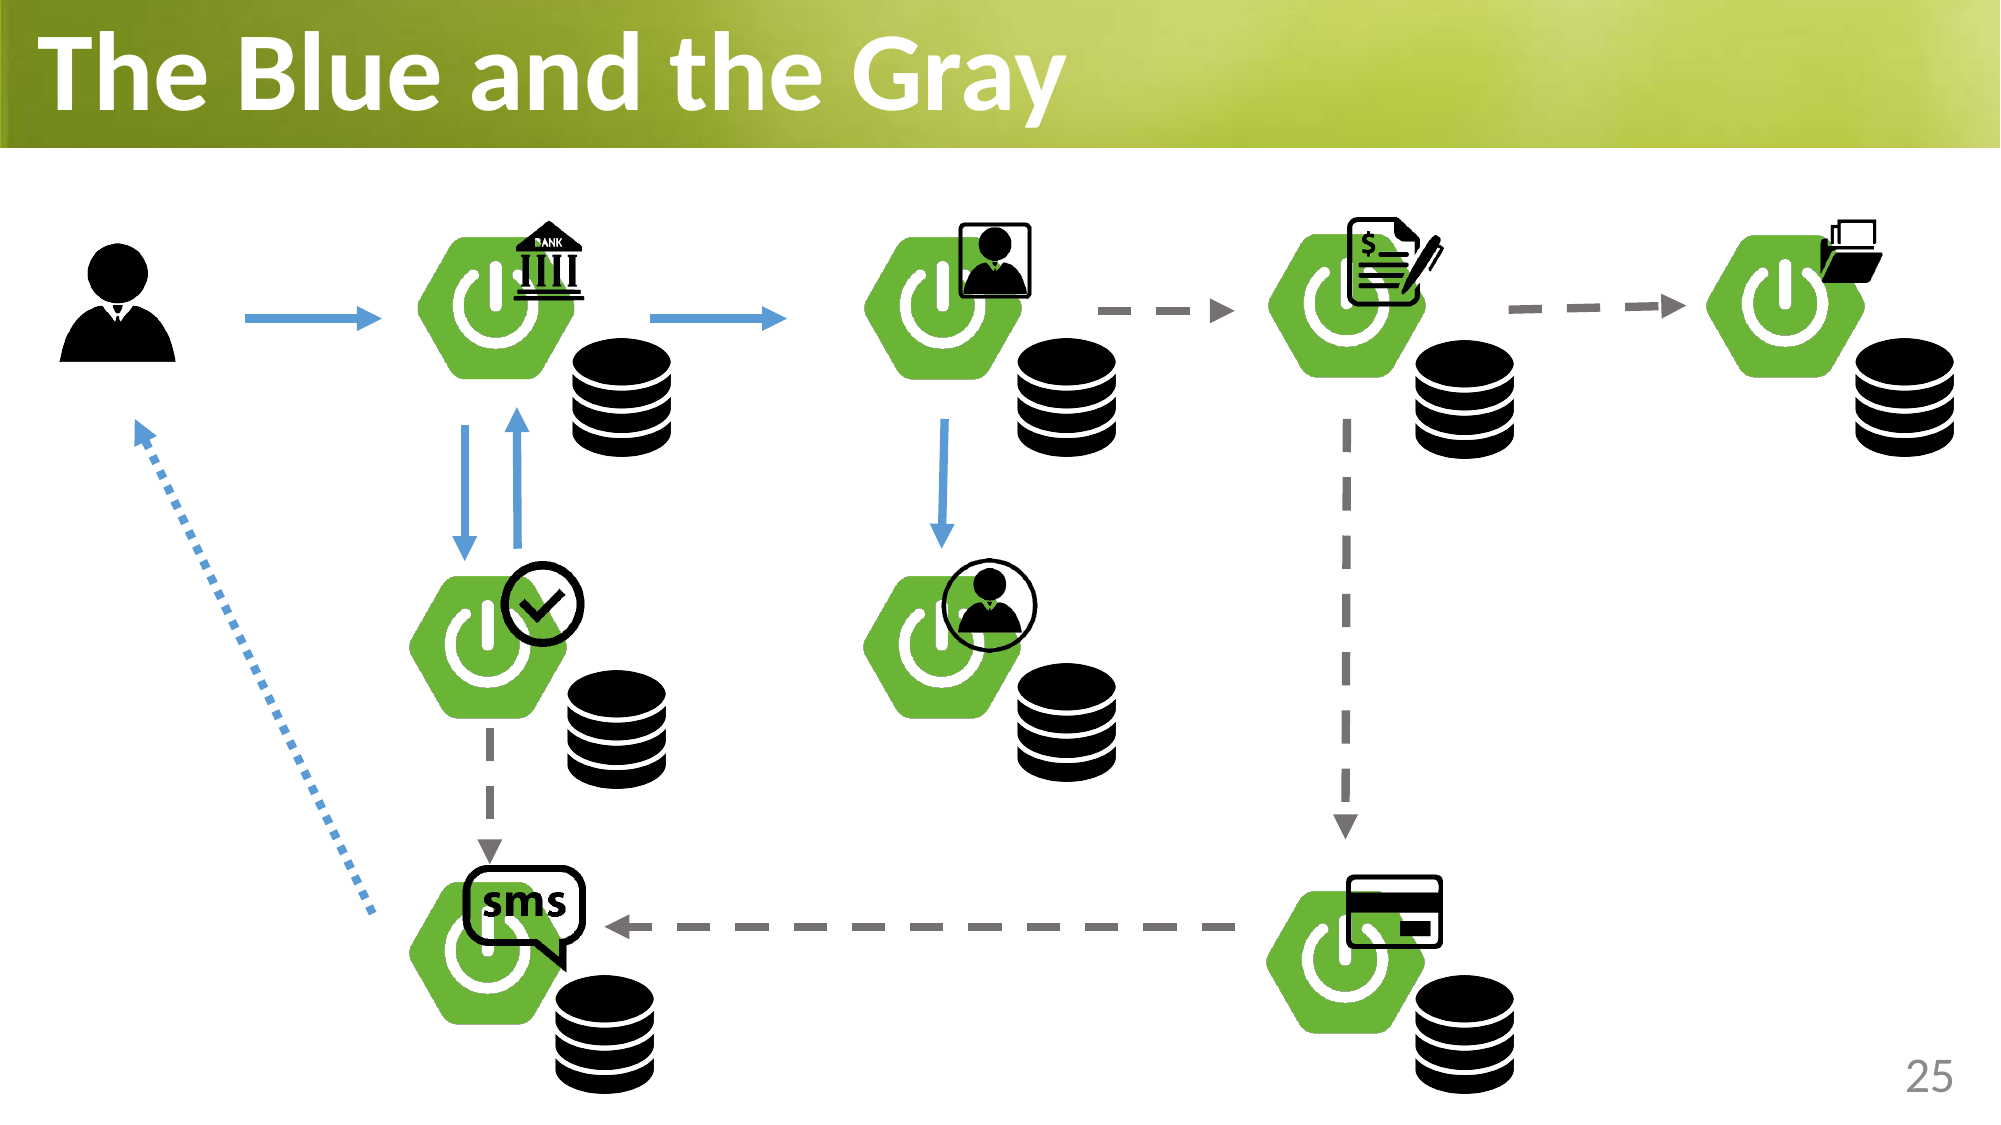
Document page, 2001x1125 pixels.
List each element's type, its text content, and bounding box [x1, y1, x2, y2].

slide_number 25 [1520, 1042, 1971, 1103]
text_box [1508, 305, 1687, 310]
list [59, 243, 176, 362]
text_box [134, 418, 373, 914]
picture [0, 0, 2000, 148]
picture [390, 864, 664, 1094]
picture [843, 558, 1126, 782]
picture [1687, 217, 1964, 457]
picture [390, 558, 676, 789]
picture [1247, 873, 1524, 1094]
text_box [941, 418, 945, 549]
picture [845, 219, 1126, 457]
picture [1249, 216, 1524, 459]
picture [398, 219, 681, 457]
